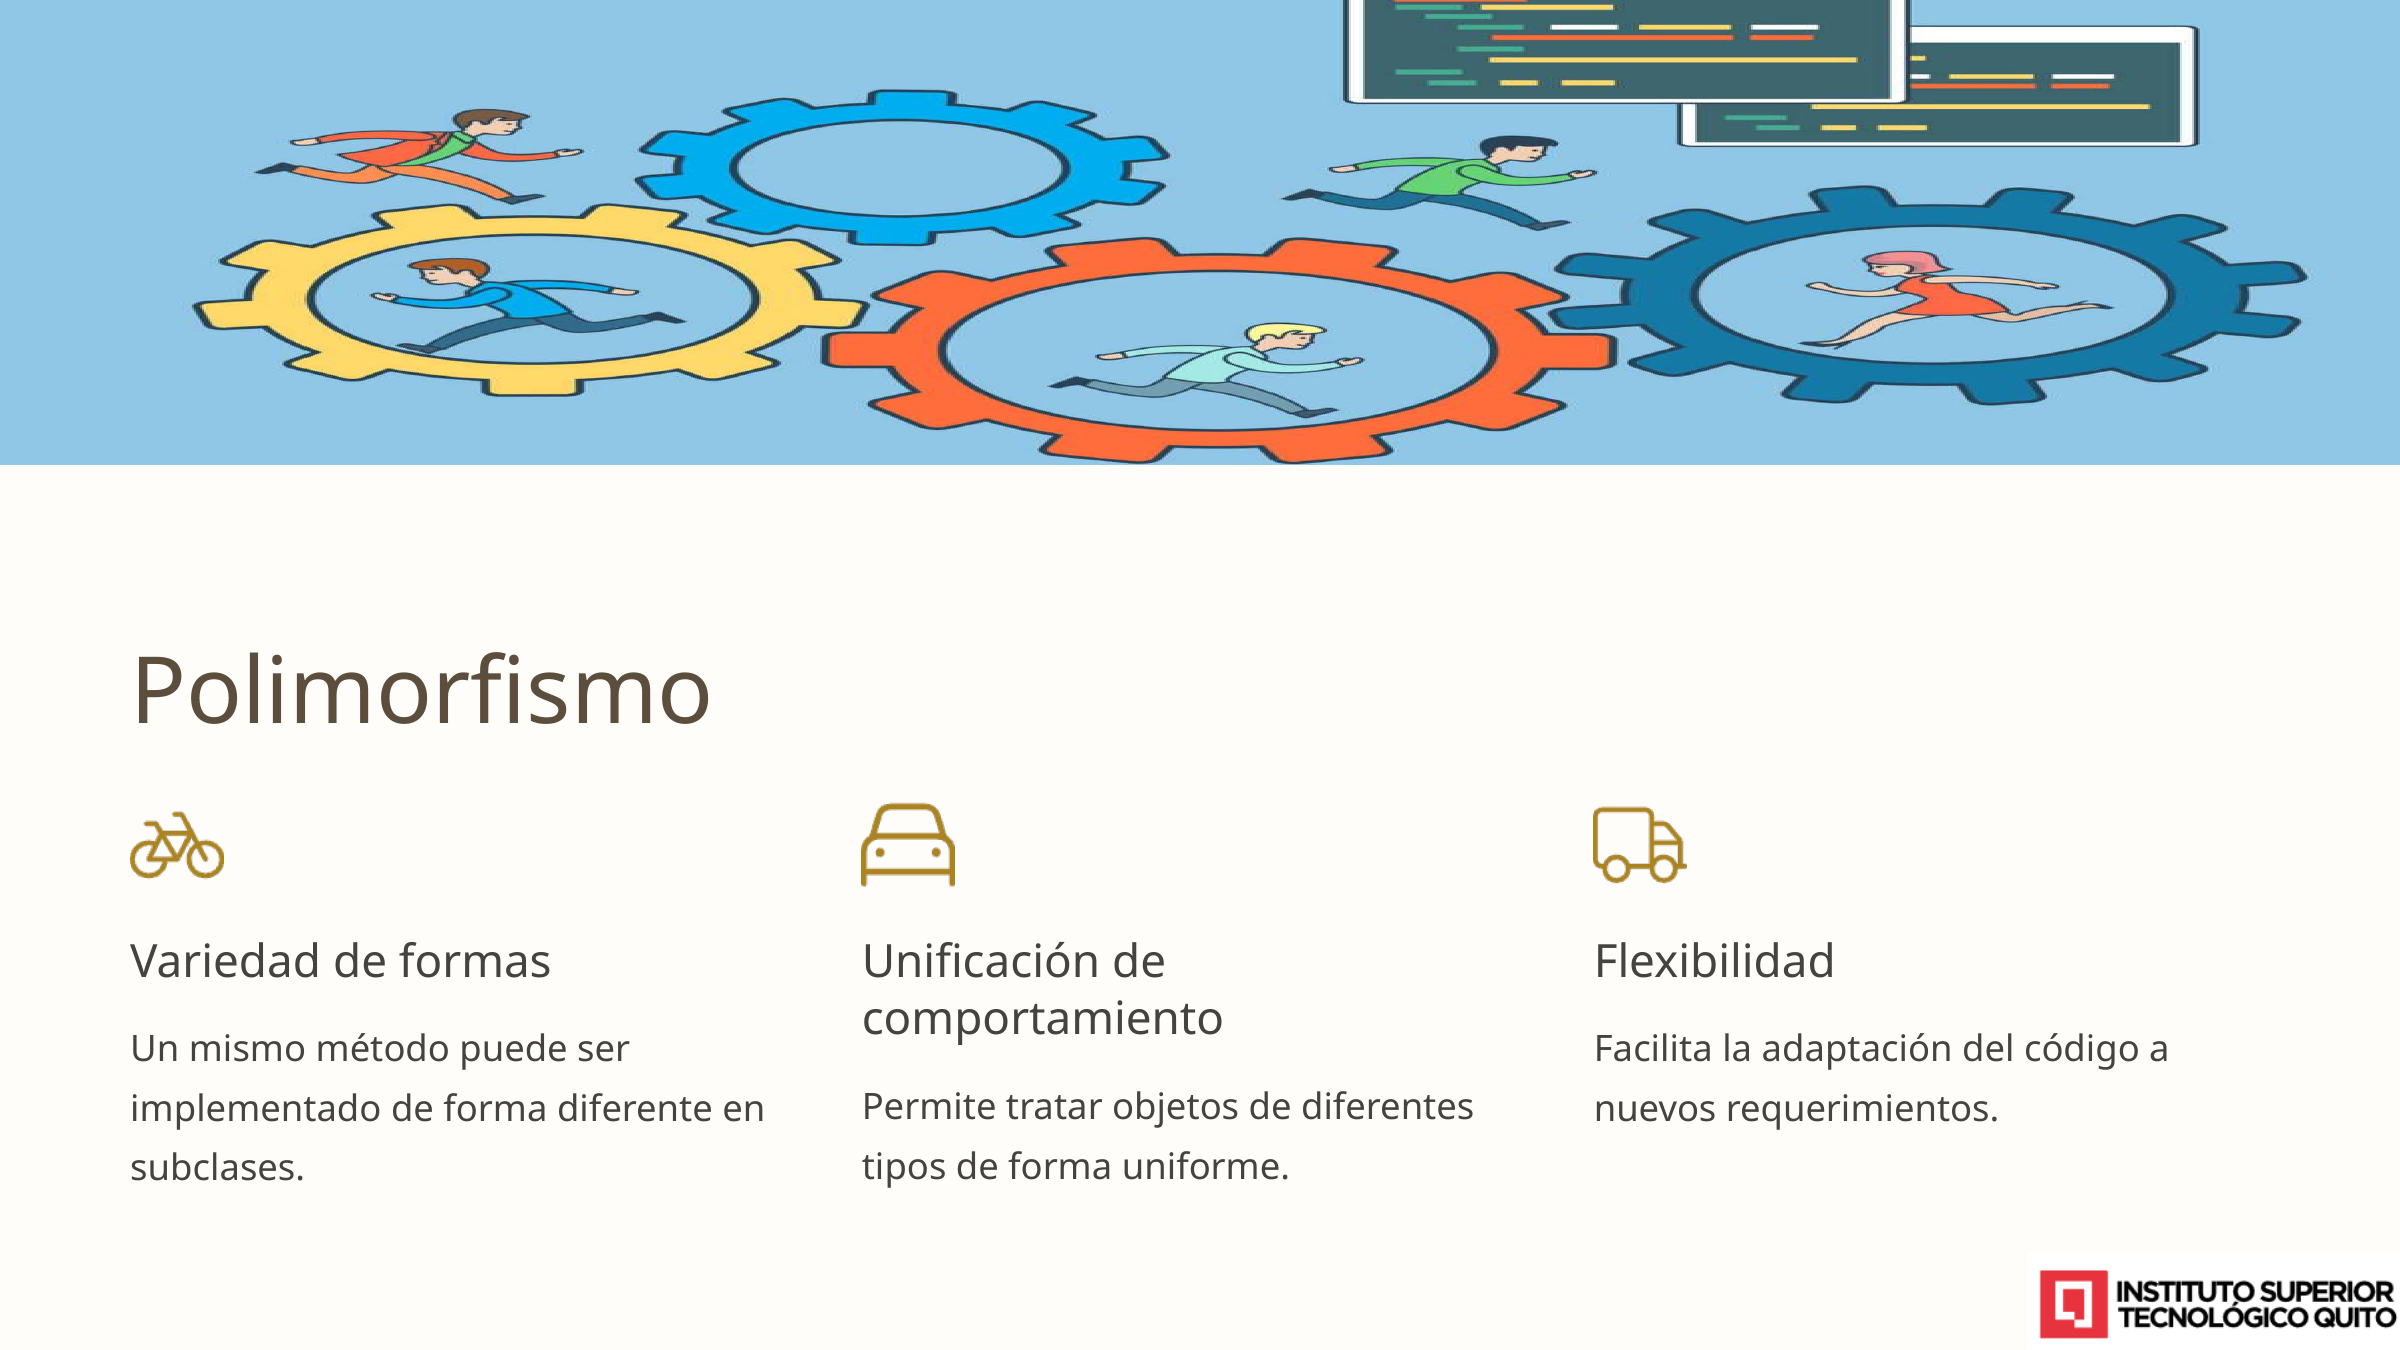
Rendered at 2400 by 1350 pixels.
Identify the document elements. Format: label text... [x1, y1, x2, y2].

picture [130, 798, 224, 892]
text_box Variedad de formas [130, 929, 596, 988]
text_box Unificación de comportamiento [861, 929, 1538, 1046]
picture [0, 0, 2400, 466]
picture [2028, 1253, 2400, 1350]
text_box Facilita la adaptación del código a nuevos requerimientos. [1593, 1009, 2270, 1129]
text_box Un mismo método puede ser implementado de forma diferente en subclases. [130, 1009, 807, 1189]
picture [1593, 798, 1687, 892]
text_box Permite tratar objetos de diferentes tipos de forma uniforme. [861, 1067, 1538, 1187]
picture [861, 798, 955, 892]
text_box Polimorfismo [130, 626, 1061, 744]
text_box Flexibilidad [1593, 929, 2059, 988]
